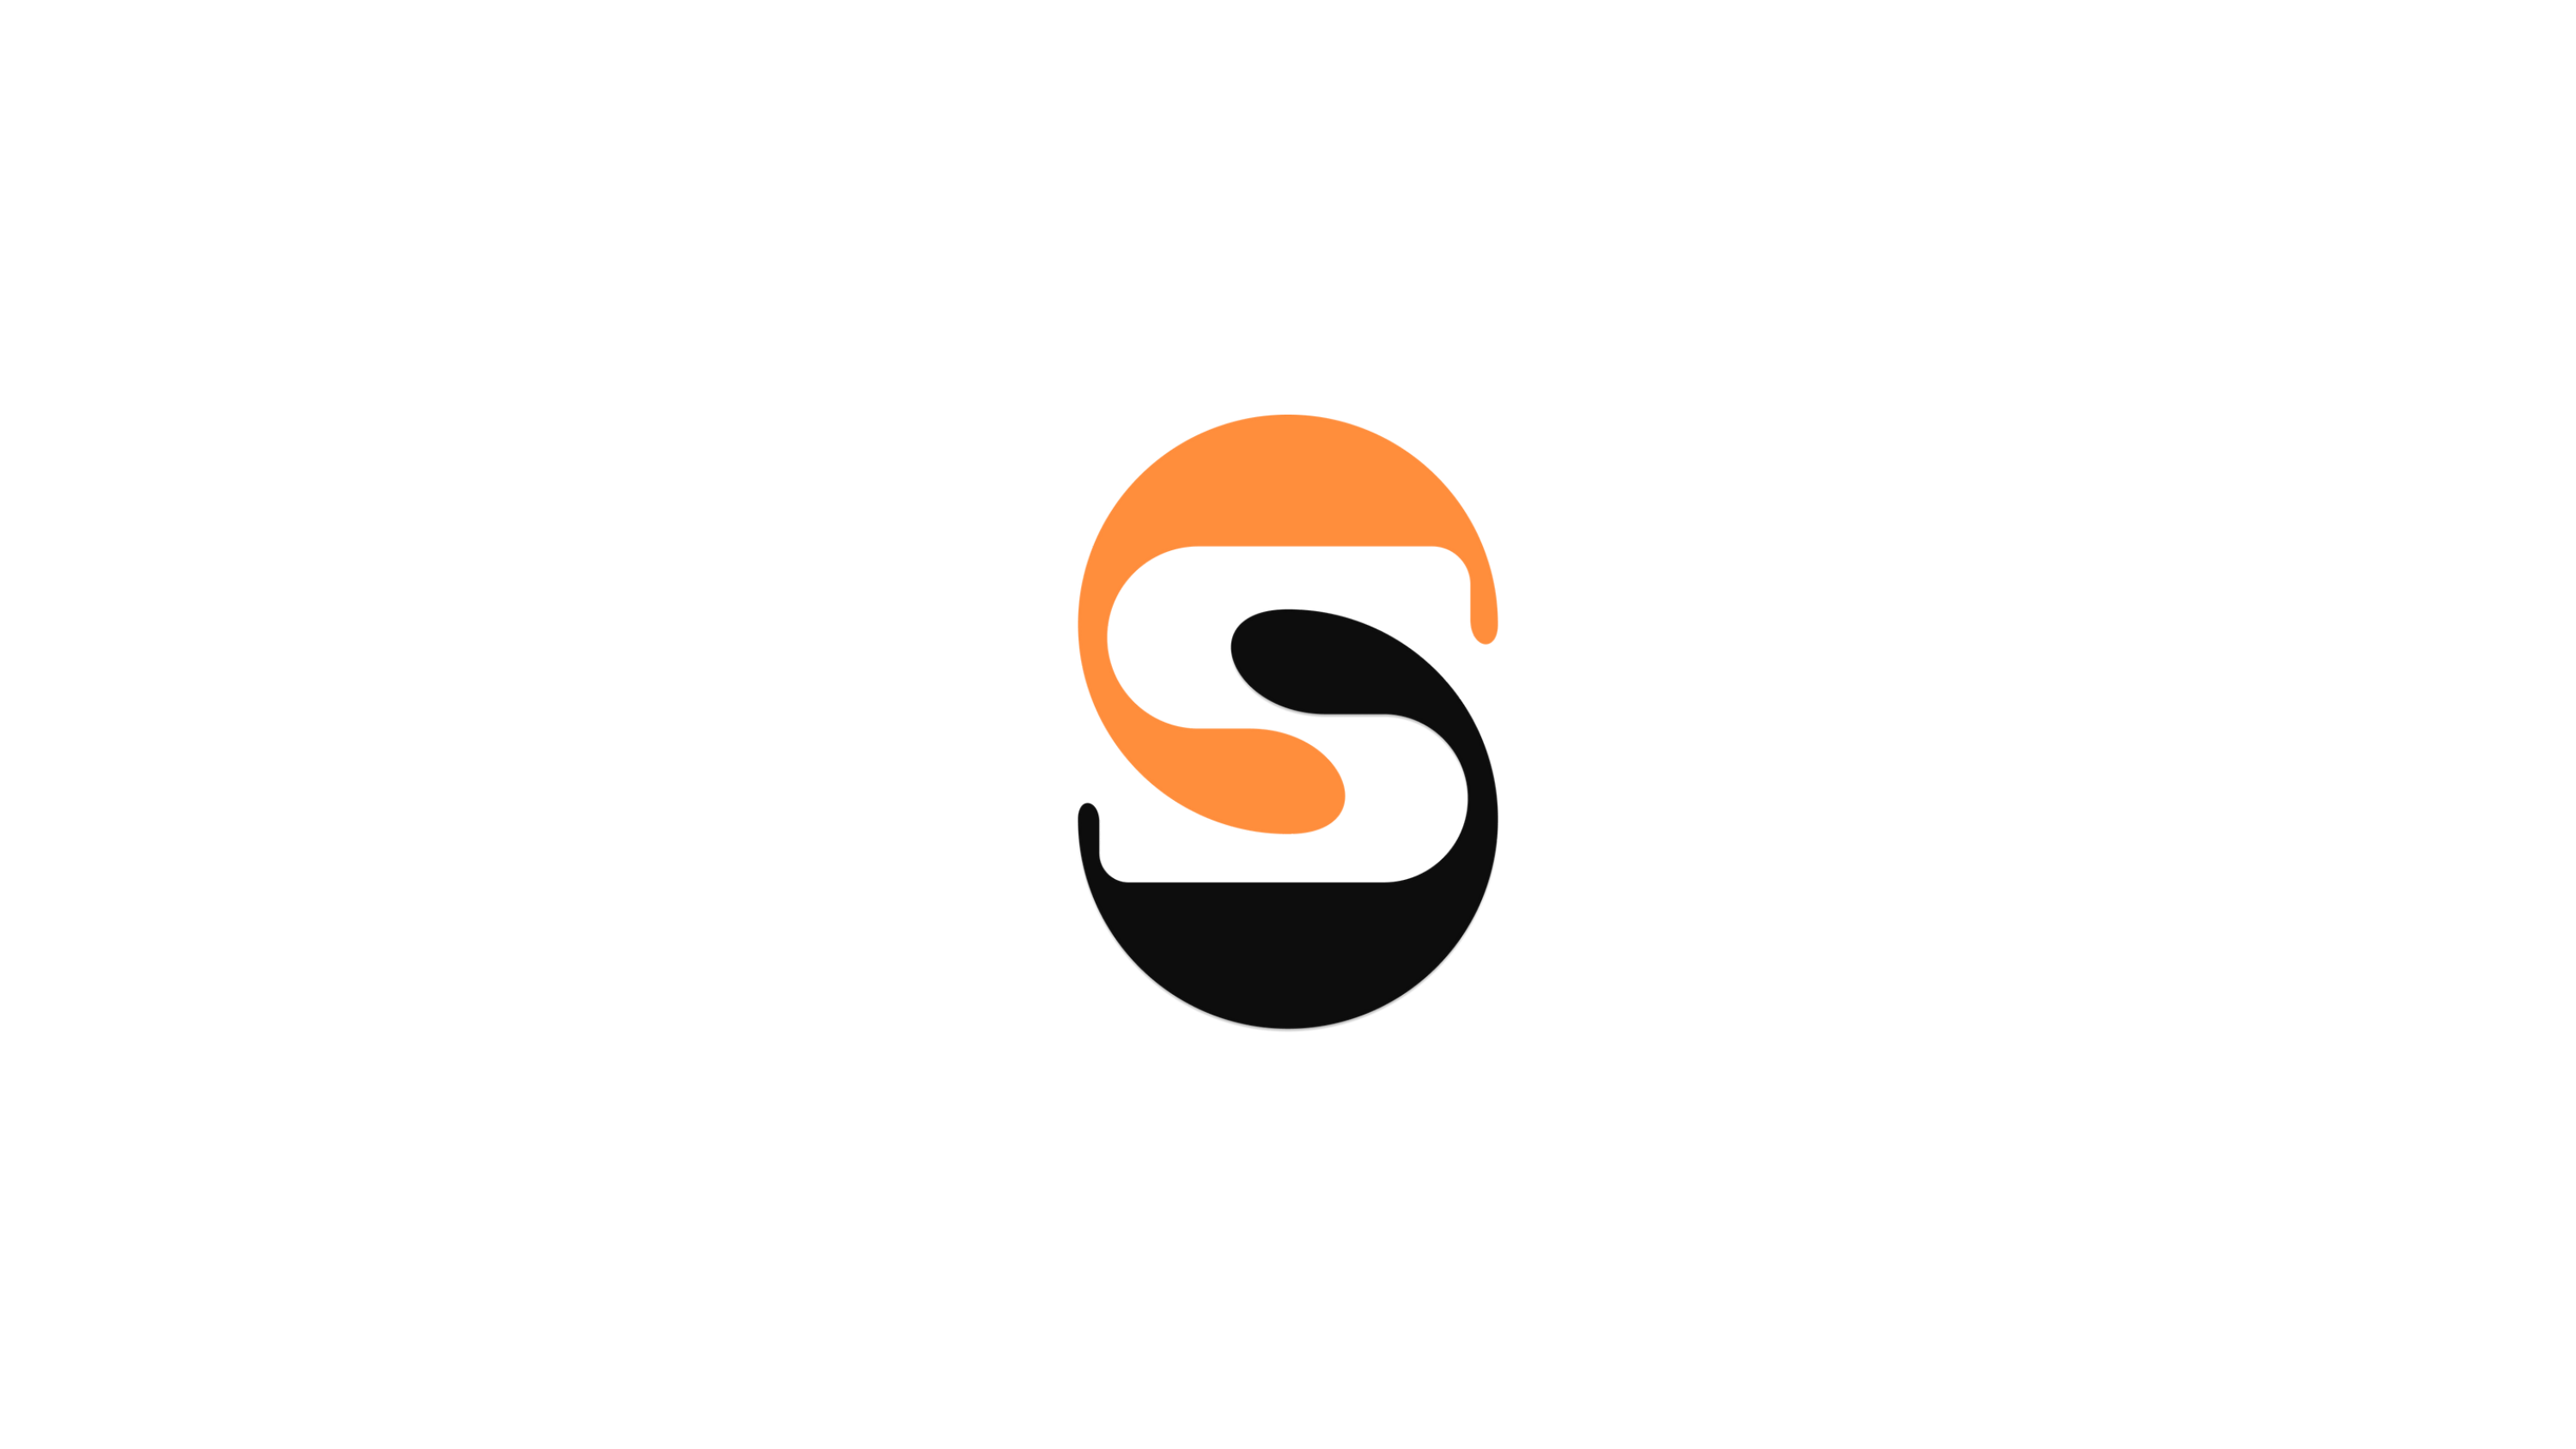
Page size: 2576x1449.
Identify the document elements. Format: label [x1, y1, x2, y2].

text_box [1076, 415, 1500, 1034]
